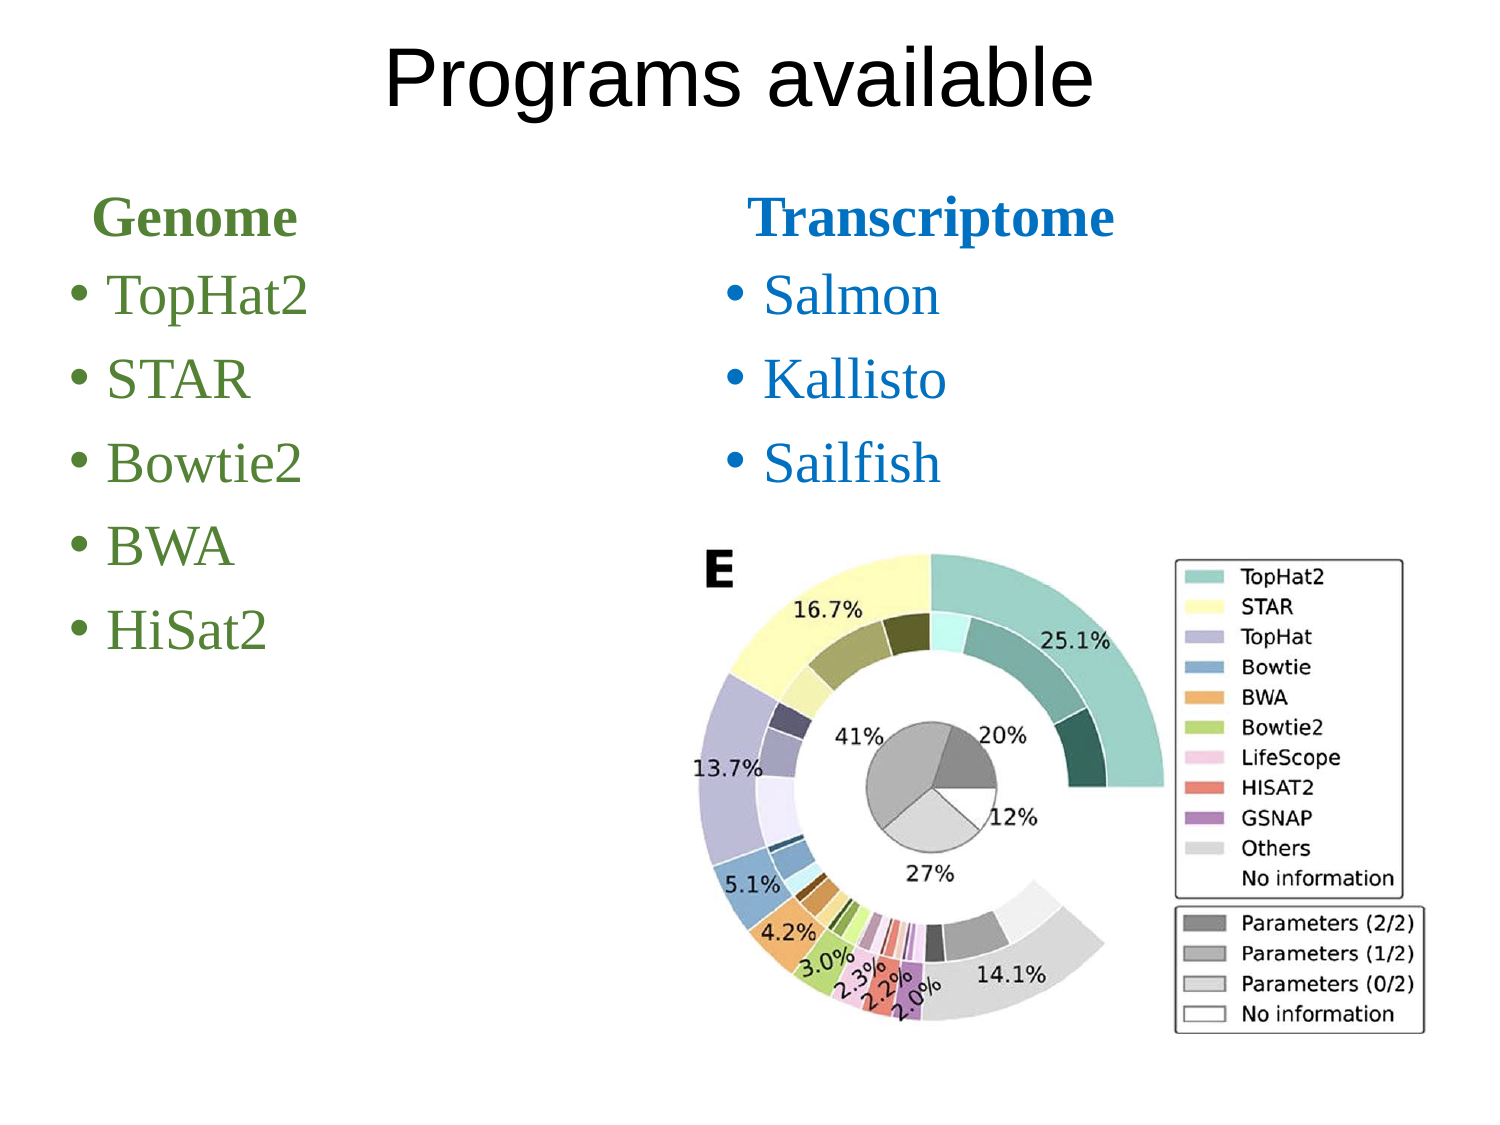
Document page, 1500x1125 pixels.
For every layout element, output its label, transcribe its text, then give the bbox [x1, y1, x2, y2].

list Salmon Kallisto Sailfish [710, 256, 1349, 526]
picture [607, 526, 1452, 1063]
list Genome [75, 123, 711, 257]
list Transcriptome [731, 123, 1370, 257]
list TopHat2 STAR Bowtie2 BWA HiSat2 [54, 256, 689, 830]
text_box Programs available [75, 20, 1424, 123]
